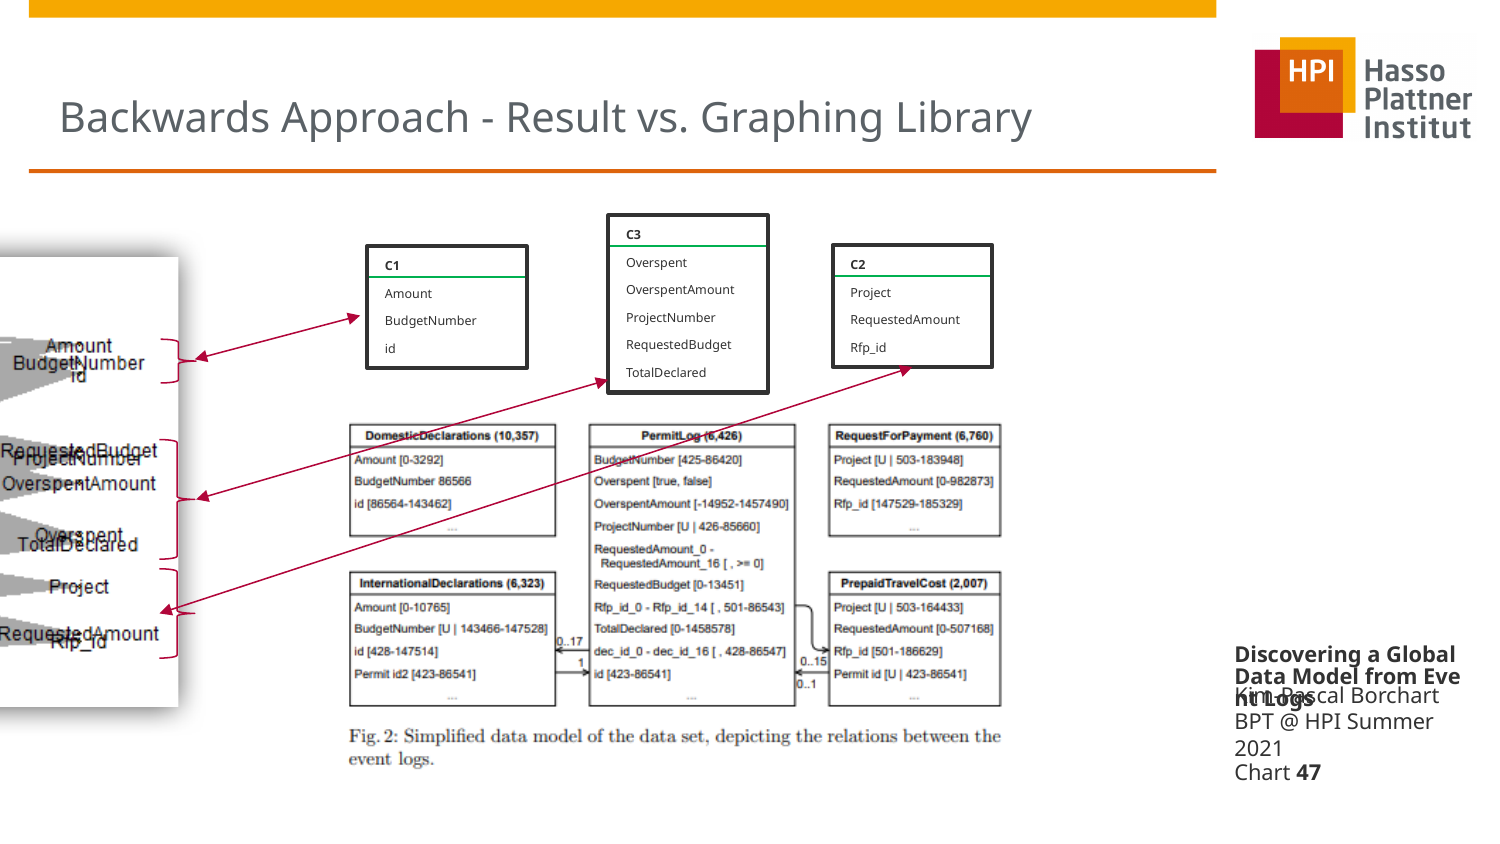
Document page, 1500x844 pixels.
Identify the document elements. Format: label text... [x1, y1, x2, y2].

text_box [182, 359, 190, 364]
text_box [194, 366, 913, 614]
slide_number Kim-Pascal Borchart BPT @ HPI Summer 2021 [1216, 681, 1471, 758]
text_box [608, 215, 768, 365]
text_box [366, 245, 527, 365]
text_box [194, 315, 361, 360]
picture [324, 379, 1036, 816]
picture [0, 257, 179, 708]
slide_number Chart 47 [1216, 758, 1471, 788]
title Backwards Approach - Result vs. Graphing Library [58, 17, 1187, 170]
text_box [832, 244, 993, 368]
text_box [182, 611, 190, 616]
picture [1252, 33, 1477, 142]
footer Discovering a Global Data Model from Event Logs [1216, 584, 1471, 670]
